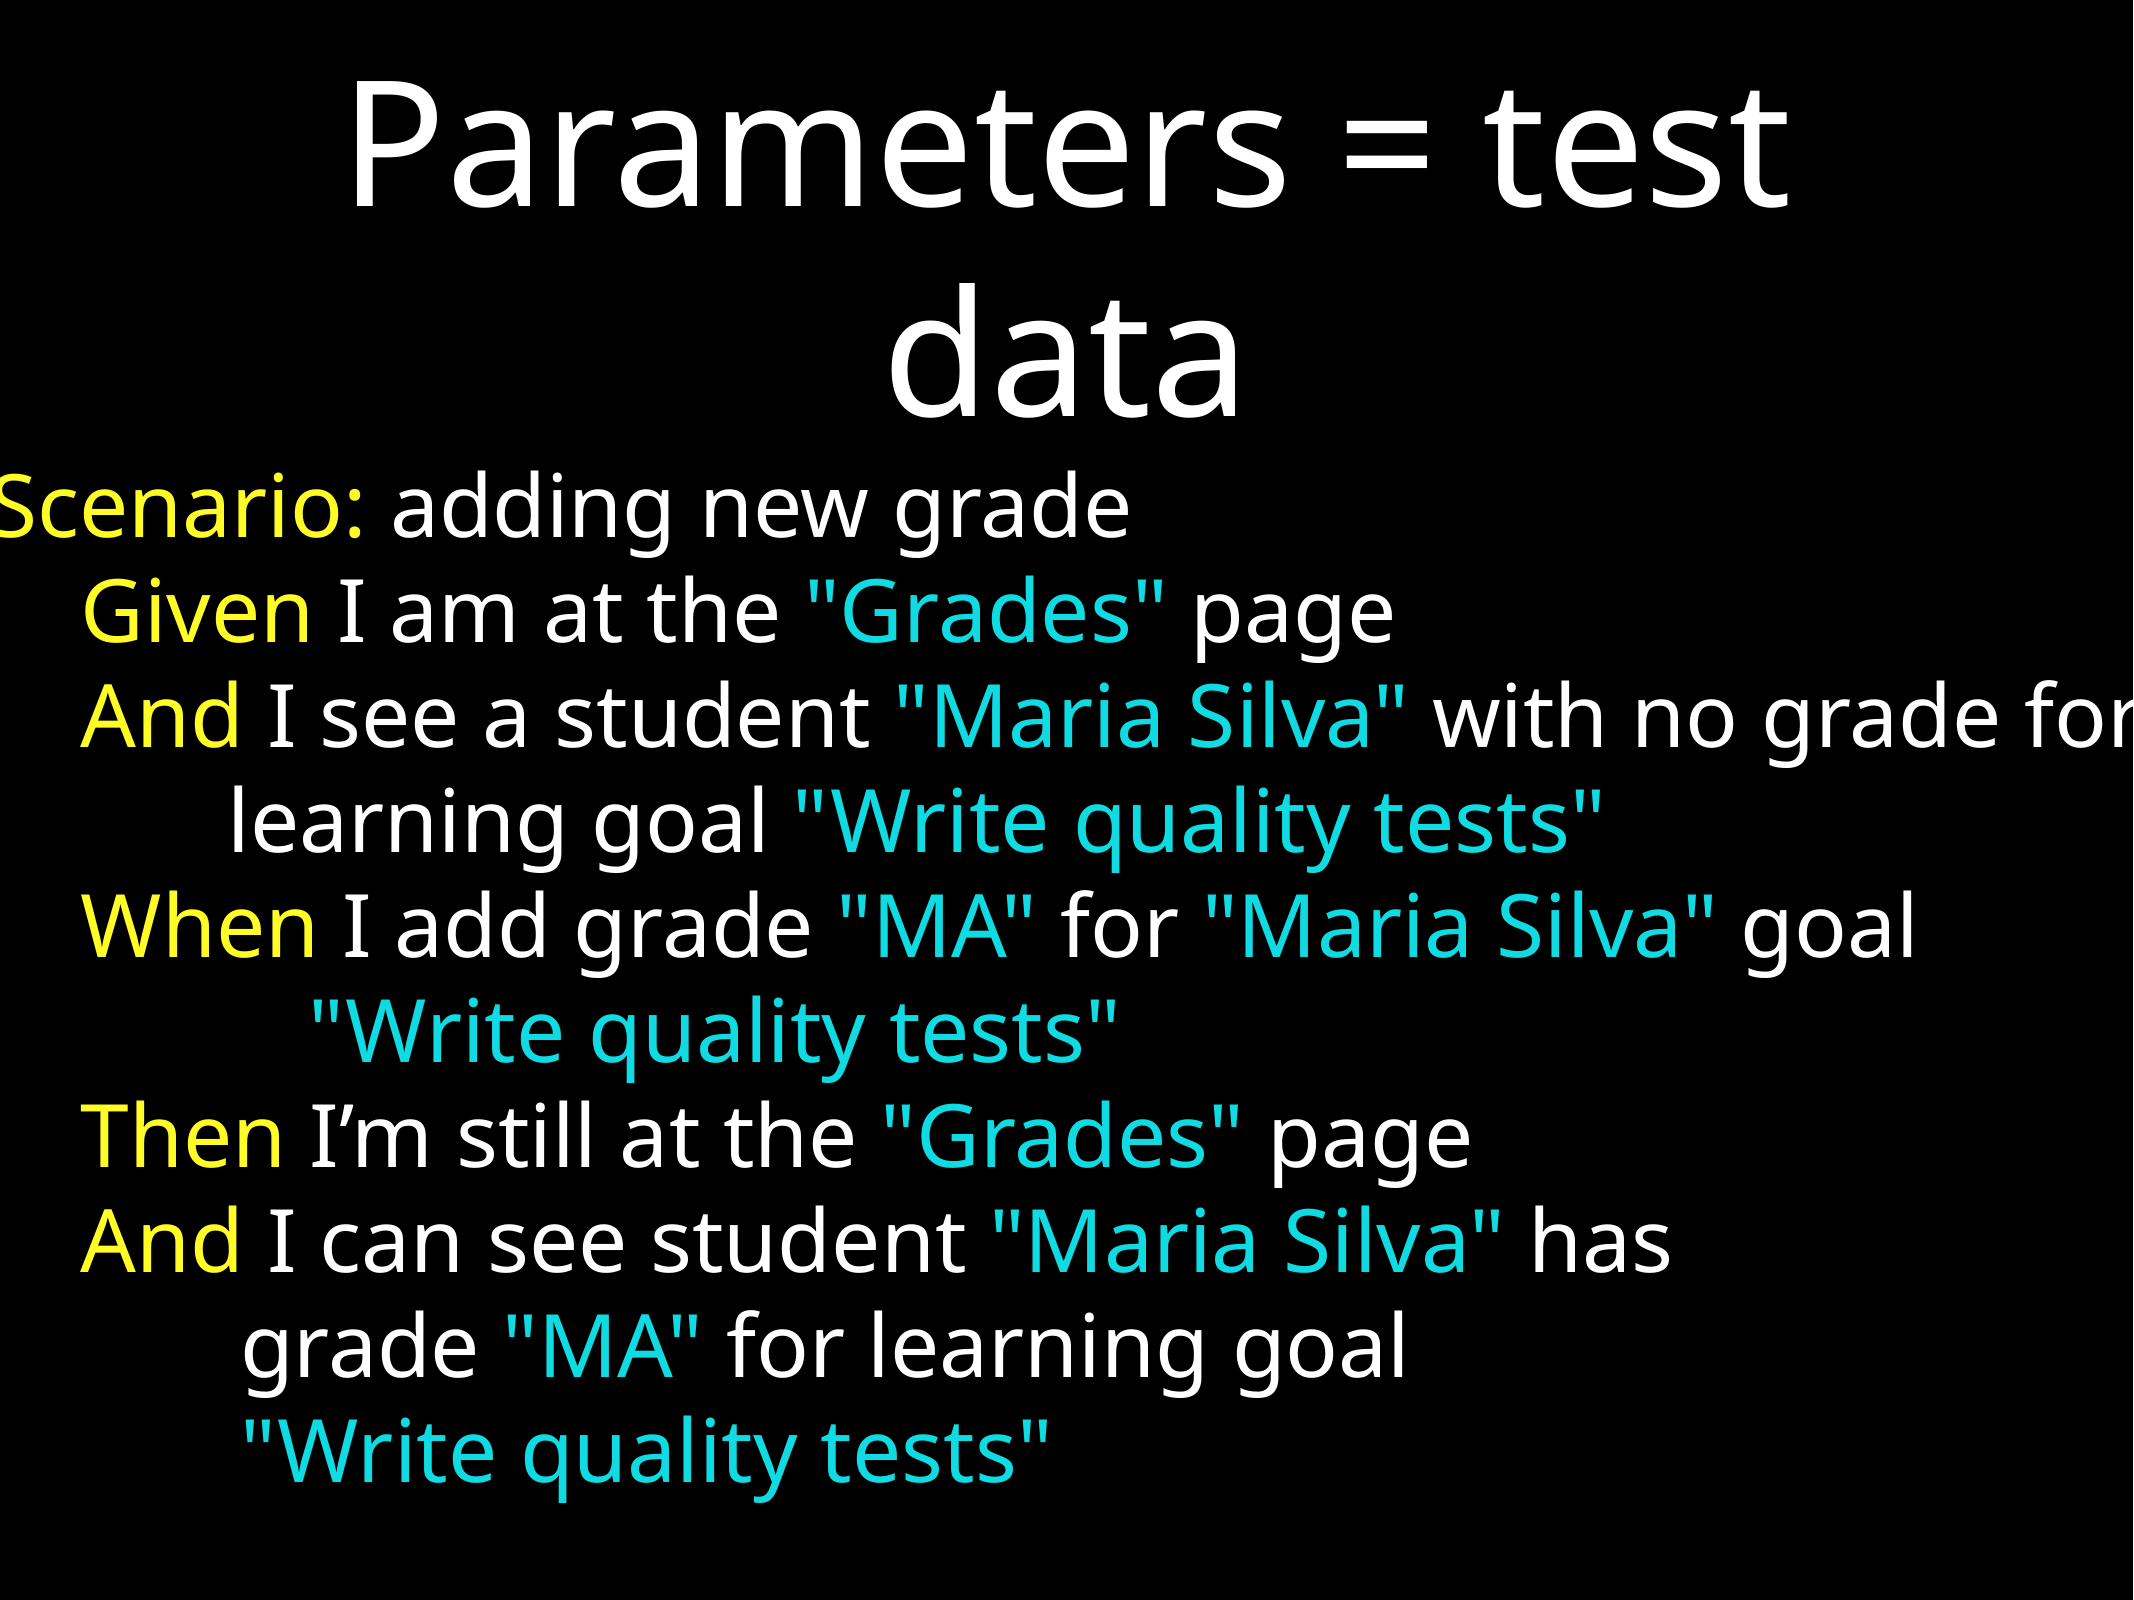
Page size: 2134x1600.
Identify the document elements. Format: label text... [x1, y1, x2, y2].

title Parameters = test data [207, 41, 1926, 441]
text_box Scenario: adding new grade Given I am at the "Grades" page And I see a student "Maria Silva" with no grade for learning goal "Write quality tests" When I add grade "MA" for "Maria Silva" goal "Write quality tests" Then I’m still at the "Grades" page And I can see student "Maria Silva" has grade "MA" for learning goal "Write quality tests" [0, 441, 2134, 1509]
